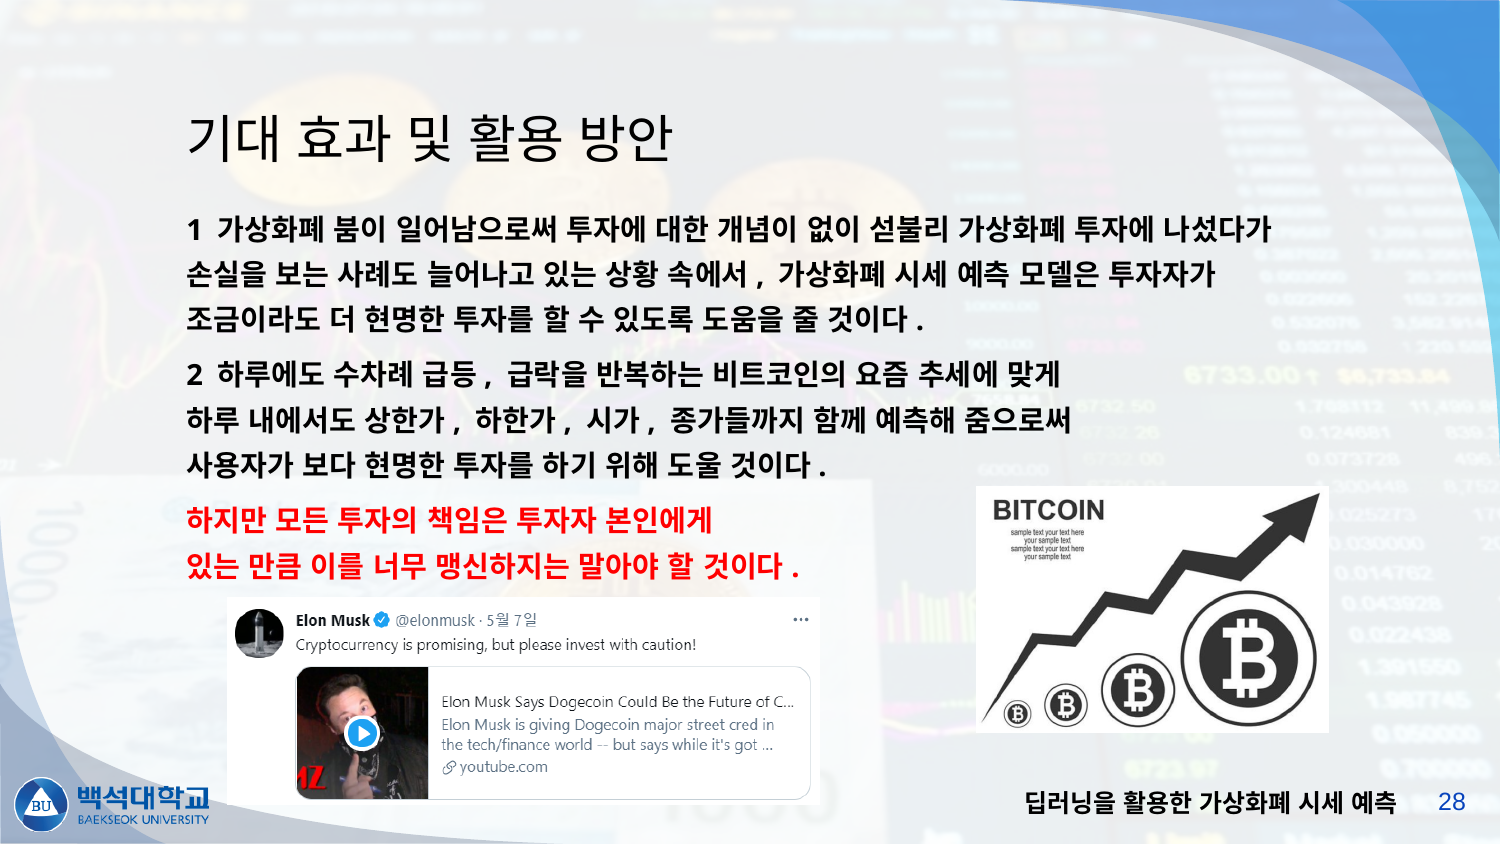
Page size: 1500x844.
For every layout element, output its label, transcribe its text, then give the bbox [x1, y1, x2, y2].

picture [13, 776, 210, 832]
text_box 1 가상화폐 붐이 일어남으로써 투자에 대한 개념이 없이 섣불리 가상화폐 투자에 나섰다가 손실을 보는 사례도 늘어나고 있는 상황 속에서, 가상화폐 시세 예측 모델은 투자자가 조금이라도 더 현명한 투자를 할 수 있도록 도움을 줄 것이다. 2 하루에도 수차례 급등, 급락을 반복하는 비트코인의 요즘 추세에 맞게 하루 내에서도 상한가, 하한가, 시가, 종가들까지 함께 예측해 줌으로써 사용자가 보다 현명한 투자를 하기 위해 도울 것이다. 하지만 모든 투자의 책임은 투자자 본인에게 있는 만큼 이를 너무 맹신하지는 말아야 할 것이다. [171, 185, 1355, 723]
text_box 기대 효과 및 활용 방안 [171, 77, 1232, 185]
picture [226, 596, 820, 805]
picture [975, 485, 1330, 734]
text_box 딥러닝을 활용한 가상화폐 시세 예측 [1009, 742, 1488, 833]
